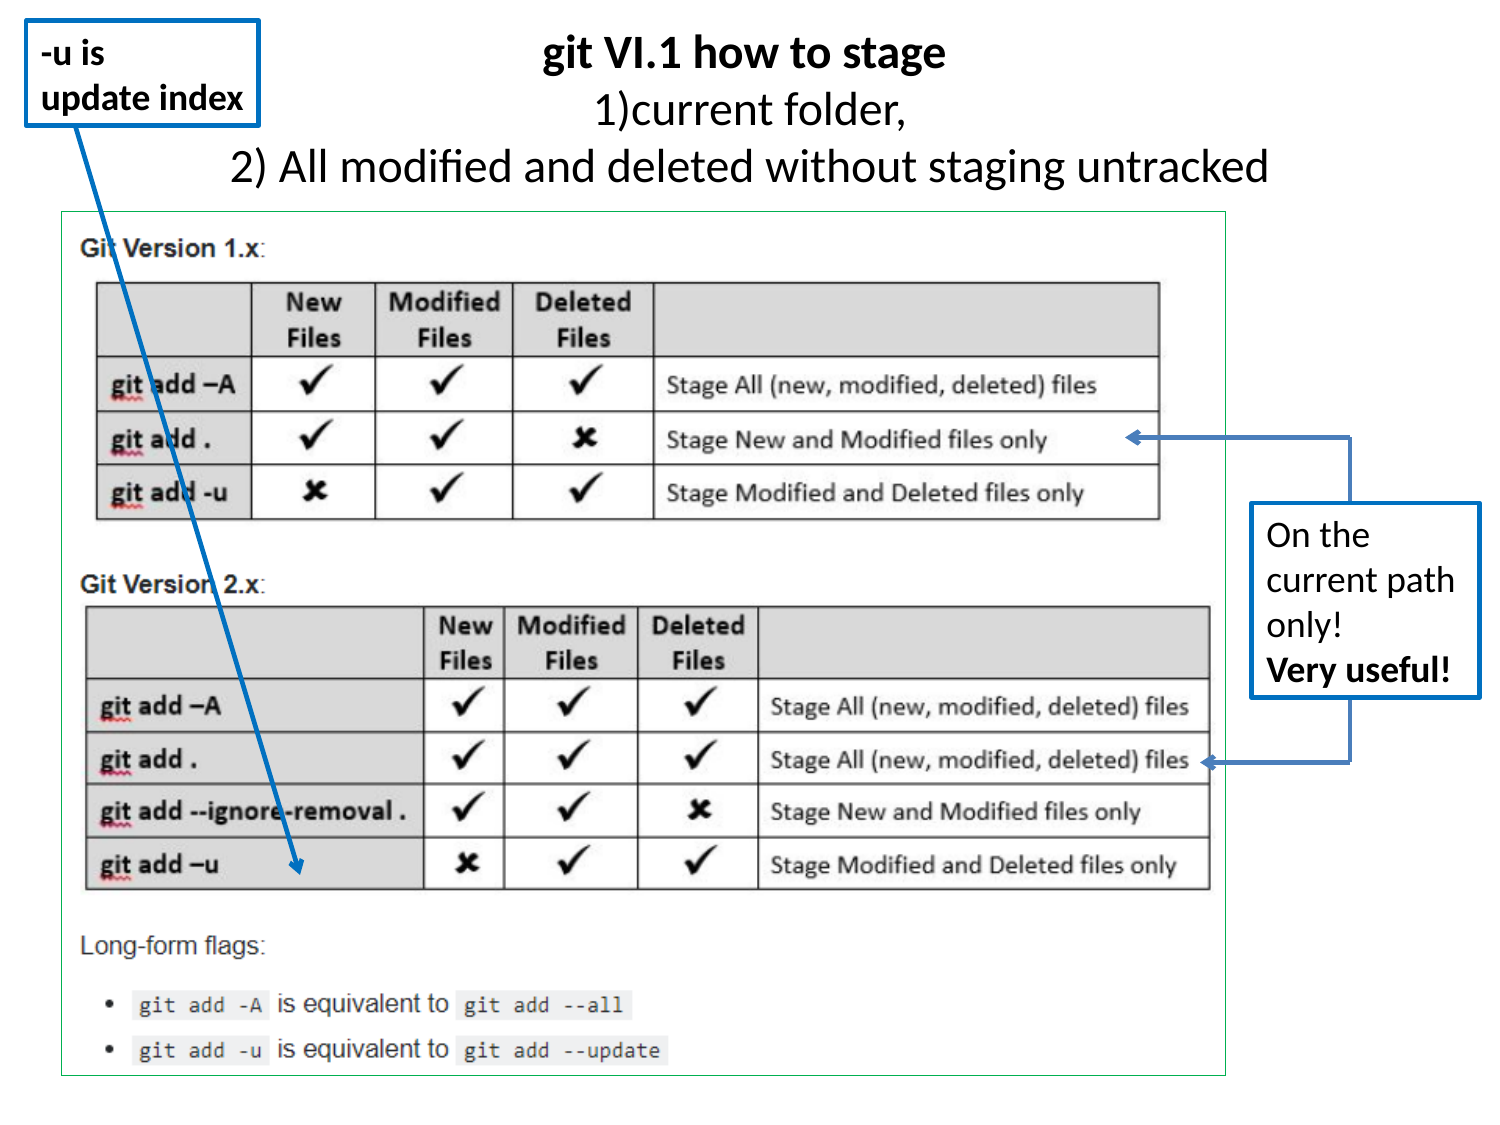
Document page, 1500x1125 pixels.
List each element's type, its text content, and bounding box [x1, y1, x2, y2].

text_box -u is update index [26, 20, 259, 126]
text_box On the current path only! Very useful! [1251, 503, 1345, 698]
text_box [74, 124, 301, 876]
text_box On the current path only! Very useful! [1354, 503, 1480, 698]
title git VI.1 how to stage 1)current folder, 2) All modified and deleted without staging untracked [75, 12, 1425, 200]
picture [62, 212, 1226, 1076]
